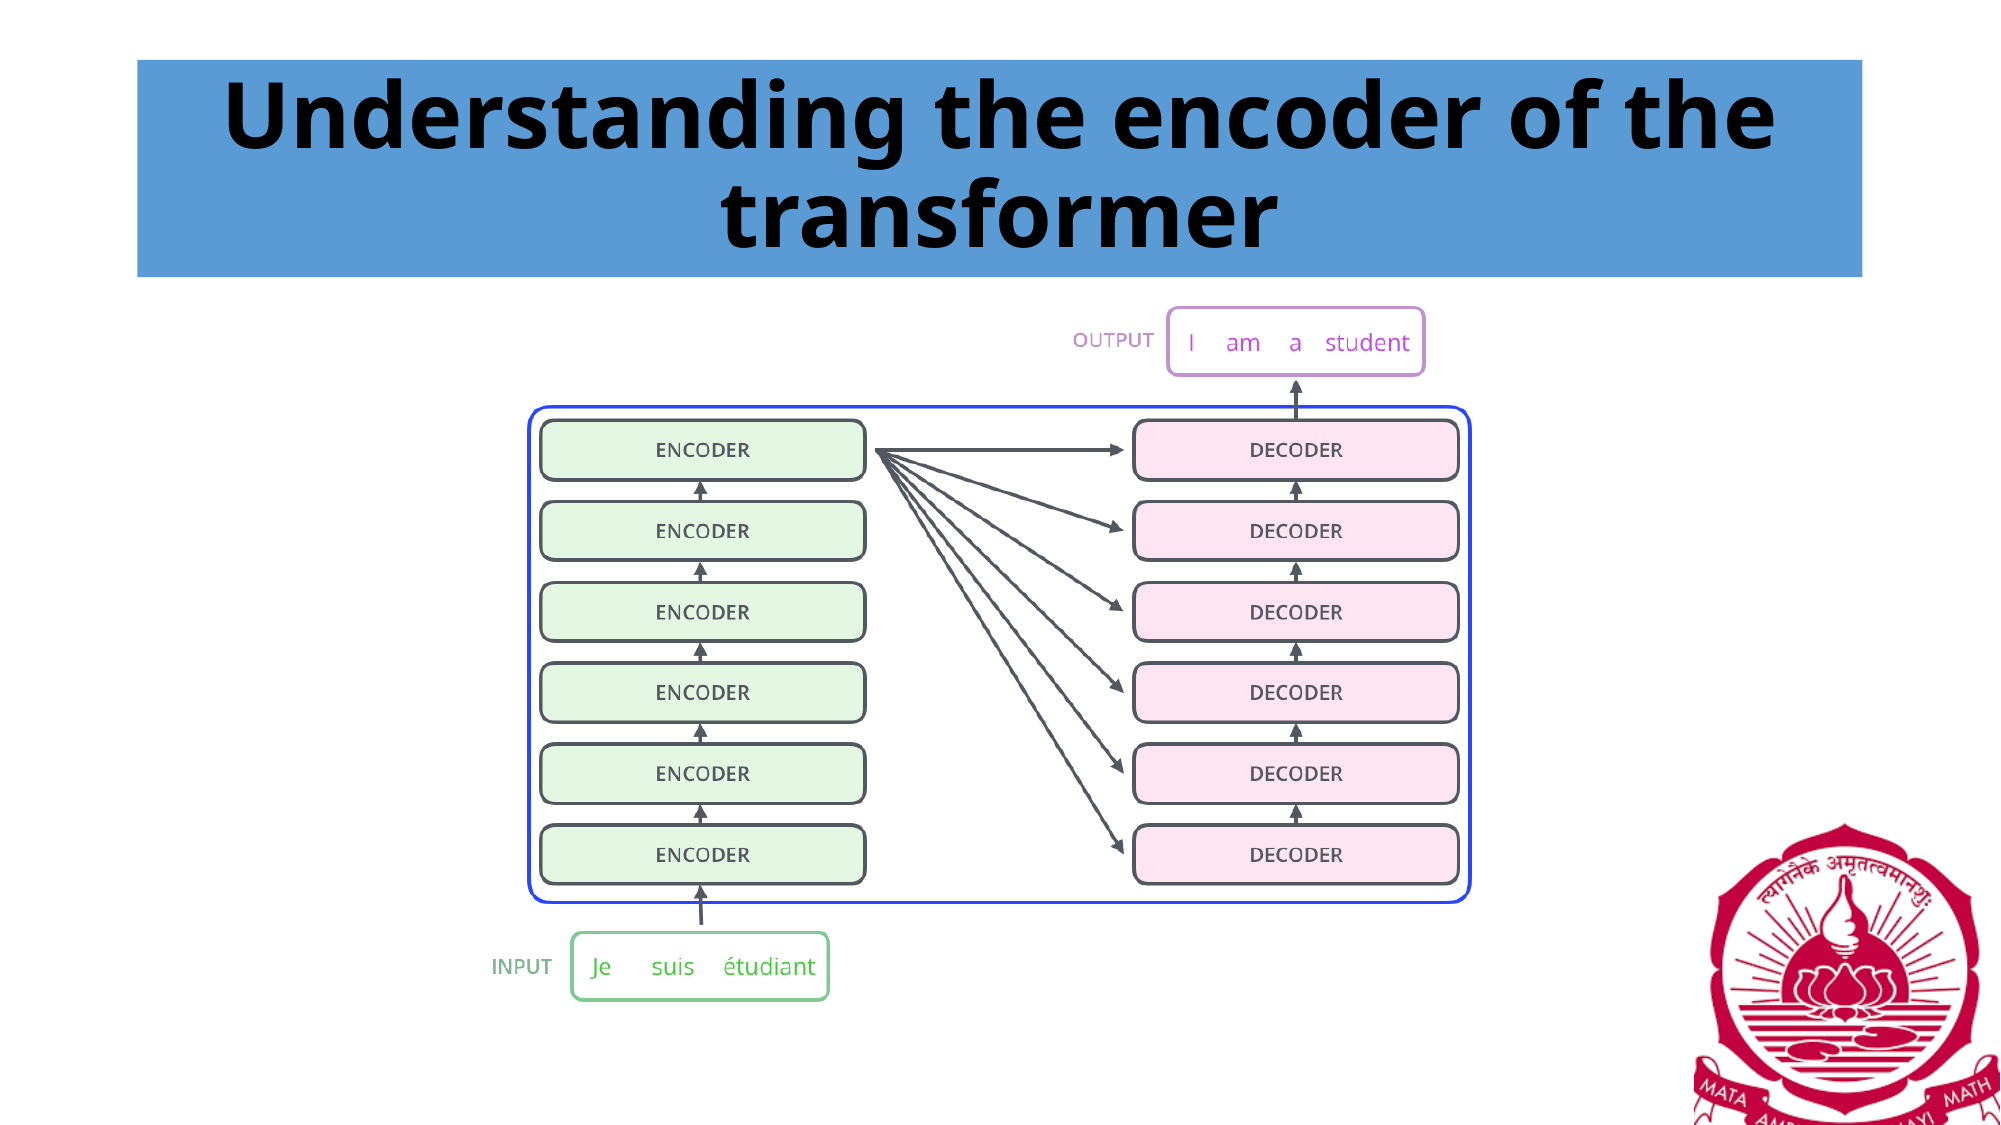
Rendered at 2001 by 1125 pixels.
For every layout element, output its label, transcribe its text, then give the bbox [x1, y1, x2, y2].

picture [1694, 819, 2000, 1125]
picture [451, 299, 1549, 1014]
title Understanding the encoder of the transformer [137, 59, 1863, 278]
